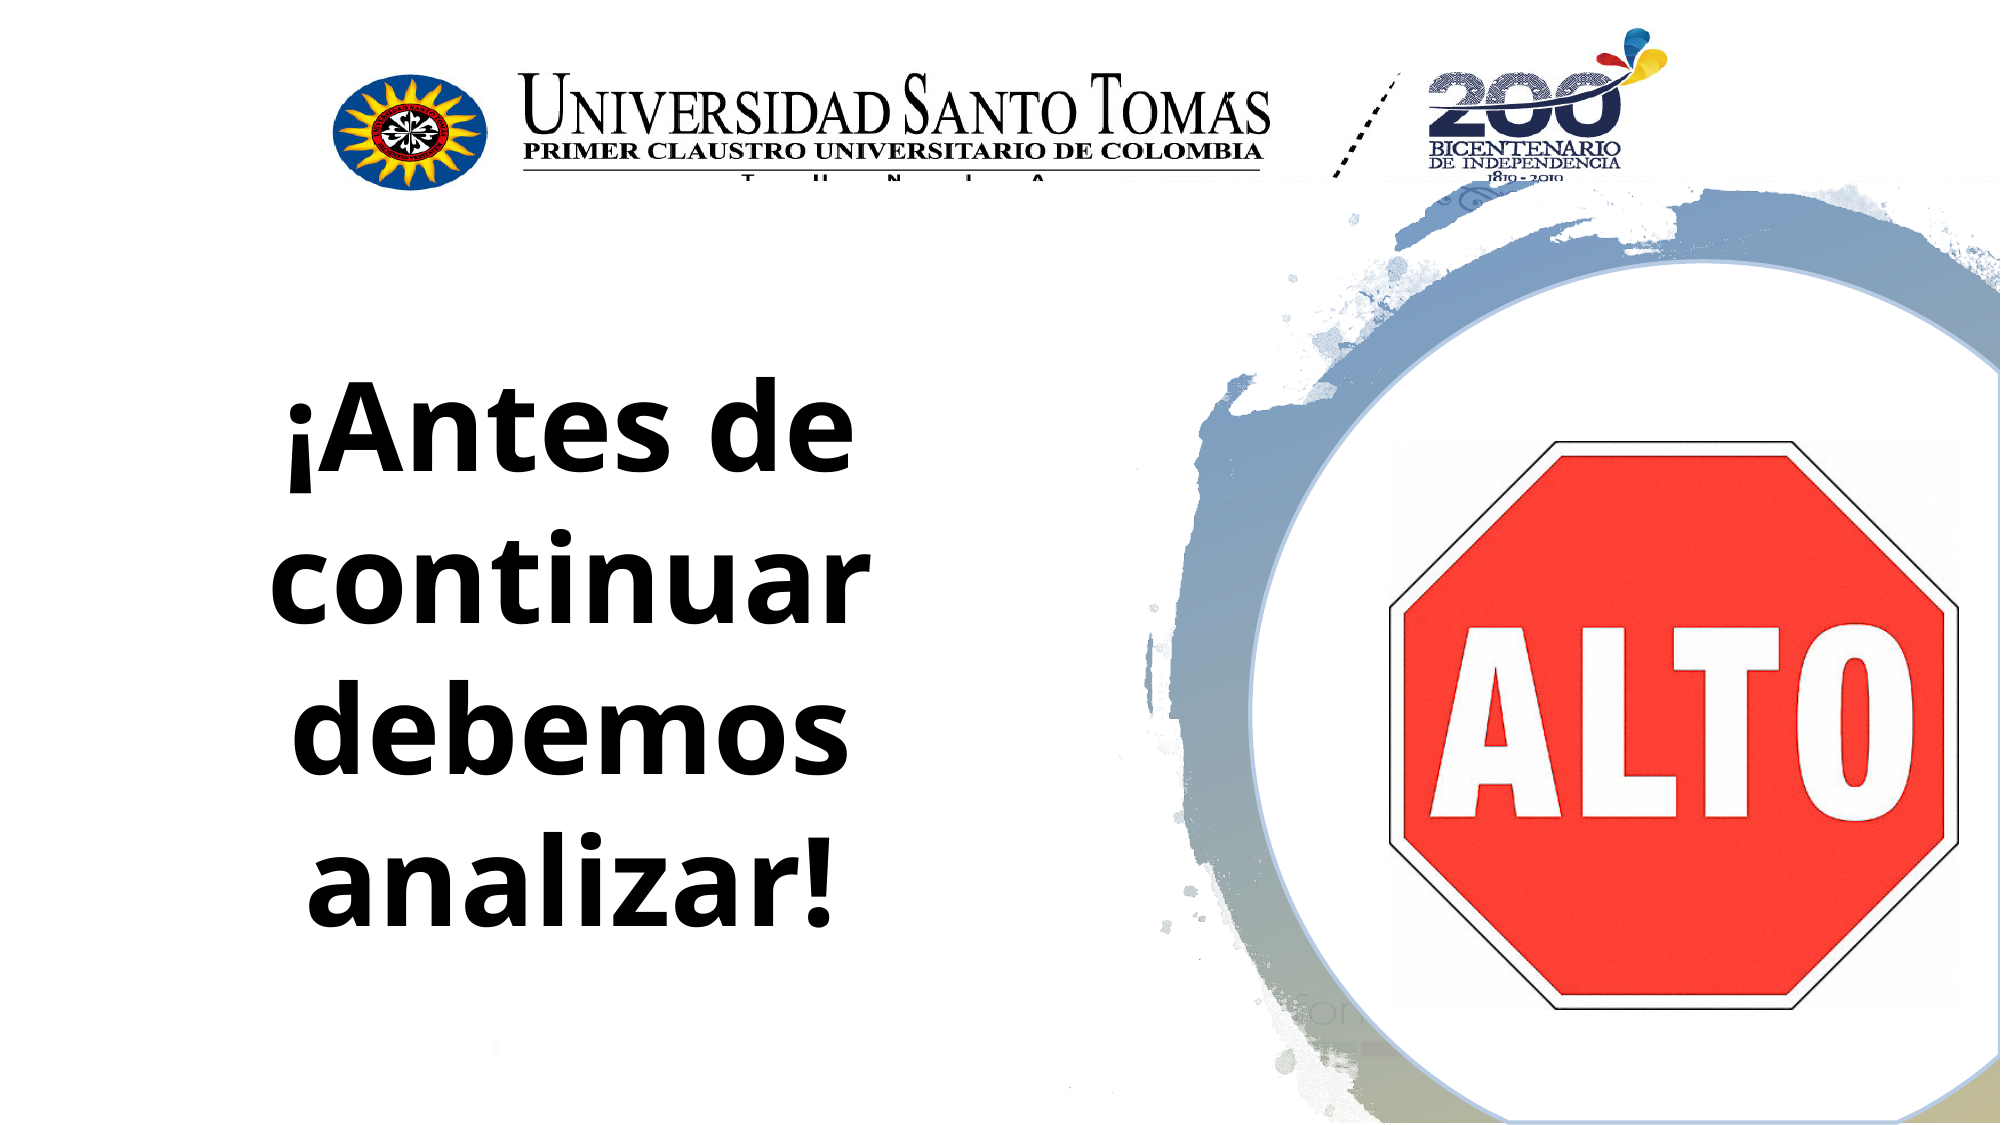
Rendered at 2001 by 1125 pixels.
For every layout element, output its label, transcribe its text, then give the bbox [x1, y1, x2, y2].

text_box ¡Antes de continuar debemos analizar! [249, 263, 494, 1044]
picture [0, 1, 2001, 1125]
